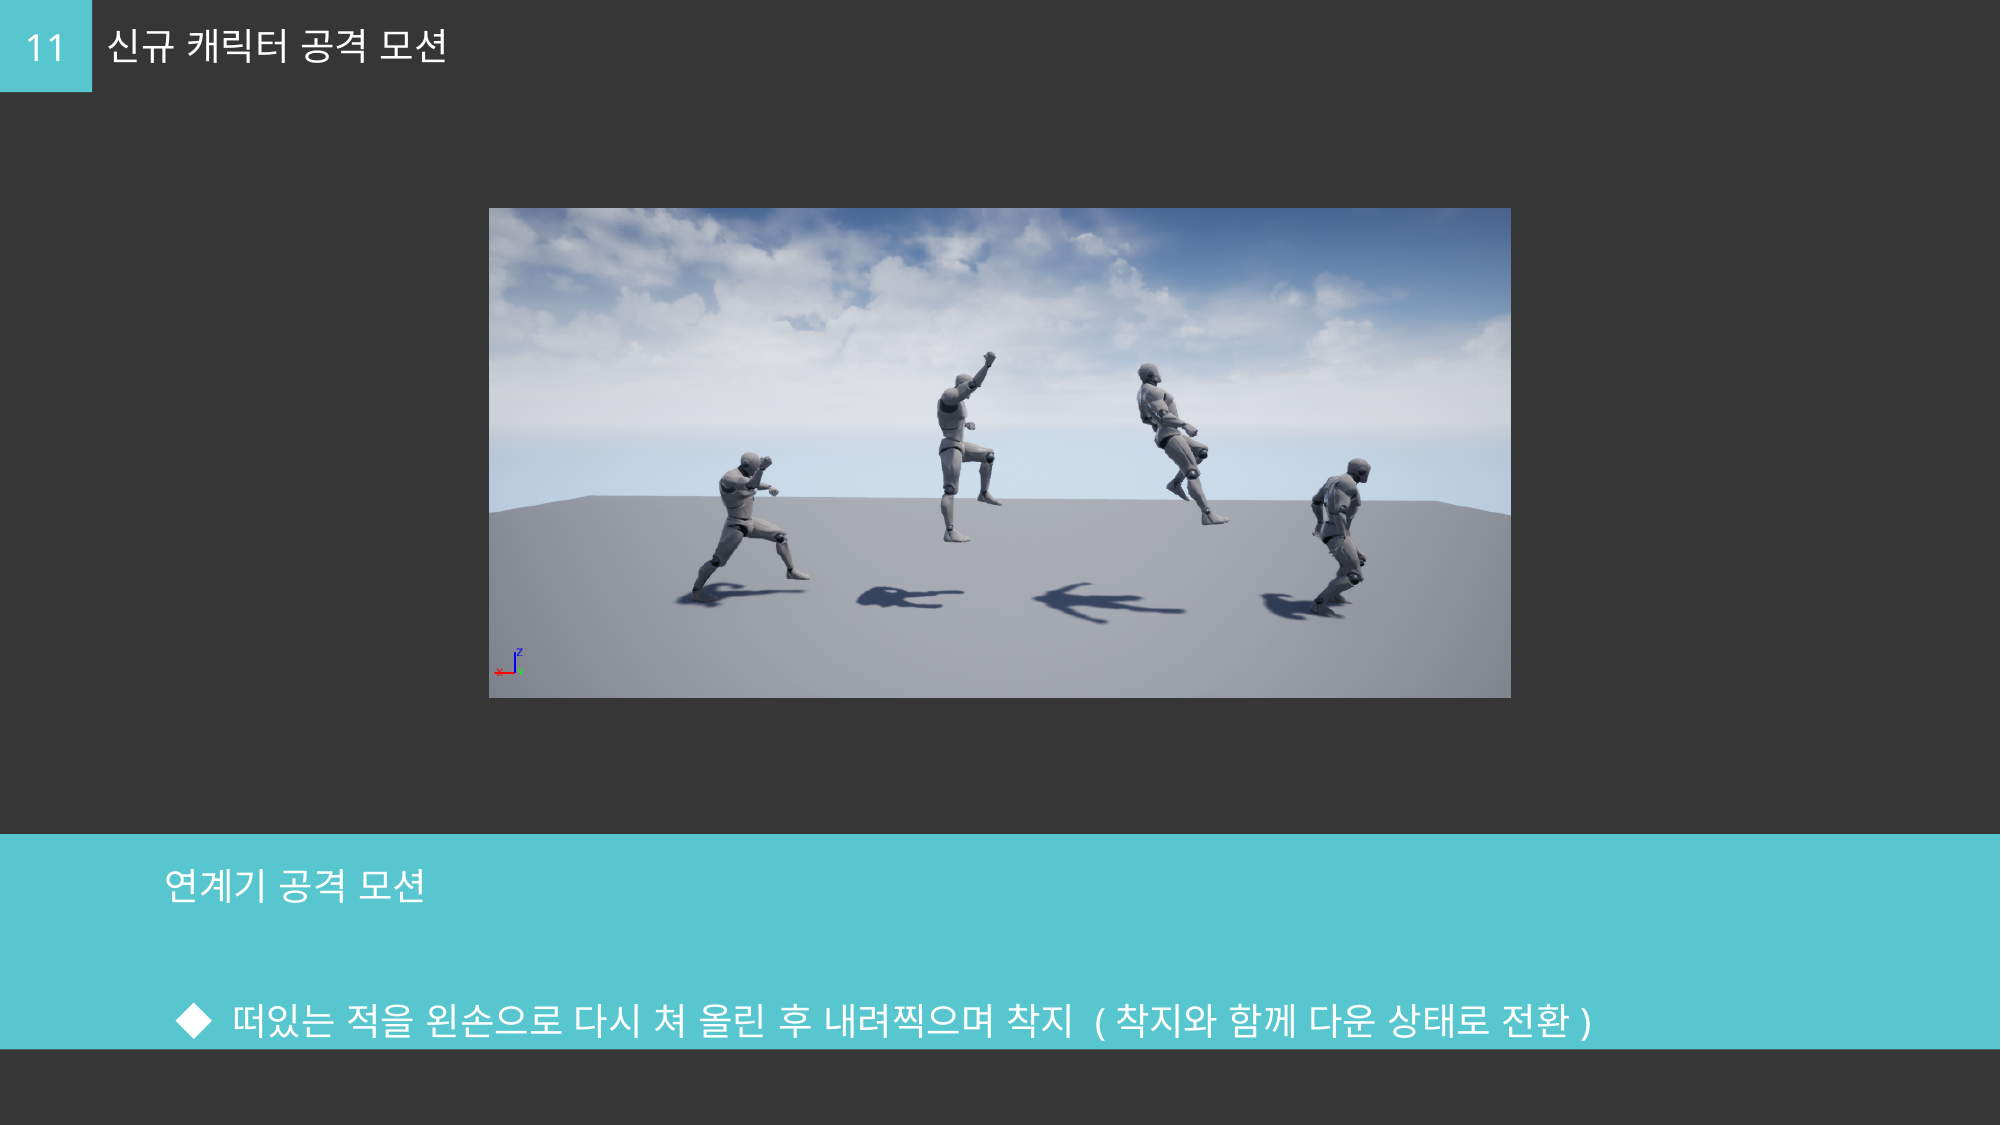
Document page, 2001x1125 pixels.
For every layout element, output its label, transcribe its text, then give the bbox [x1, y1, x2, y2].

text_box 연계기 공격 모션 ◆ 떠있는 적을 왼손으로 다시 쳐 올린 후 내려찍으며 착지 (착지와 함께 다운 상태로 전환) [0, 833, 2000, 1050]
picture [489, 208, 1511, 698]
text_box 신규 캐릭터 공격 모션 [92, 15, 604, 76]
text_box 11 [0, 0, 93, 93]
